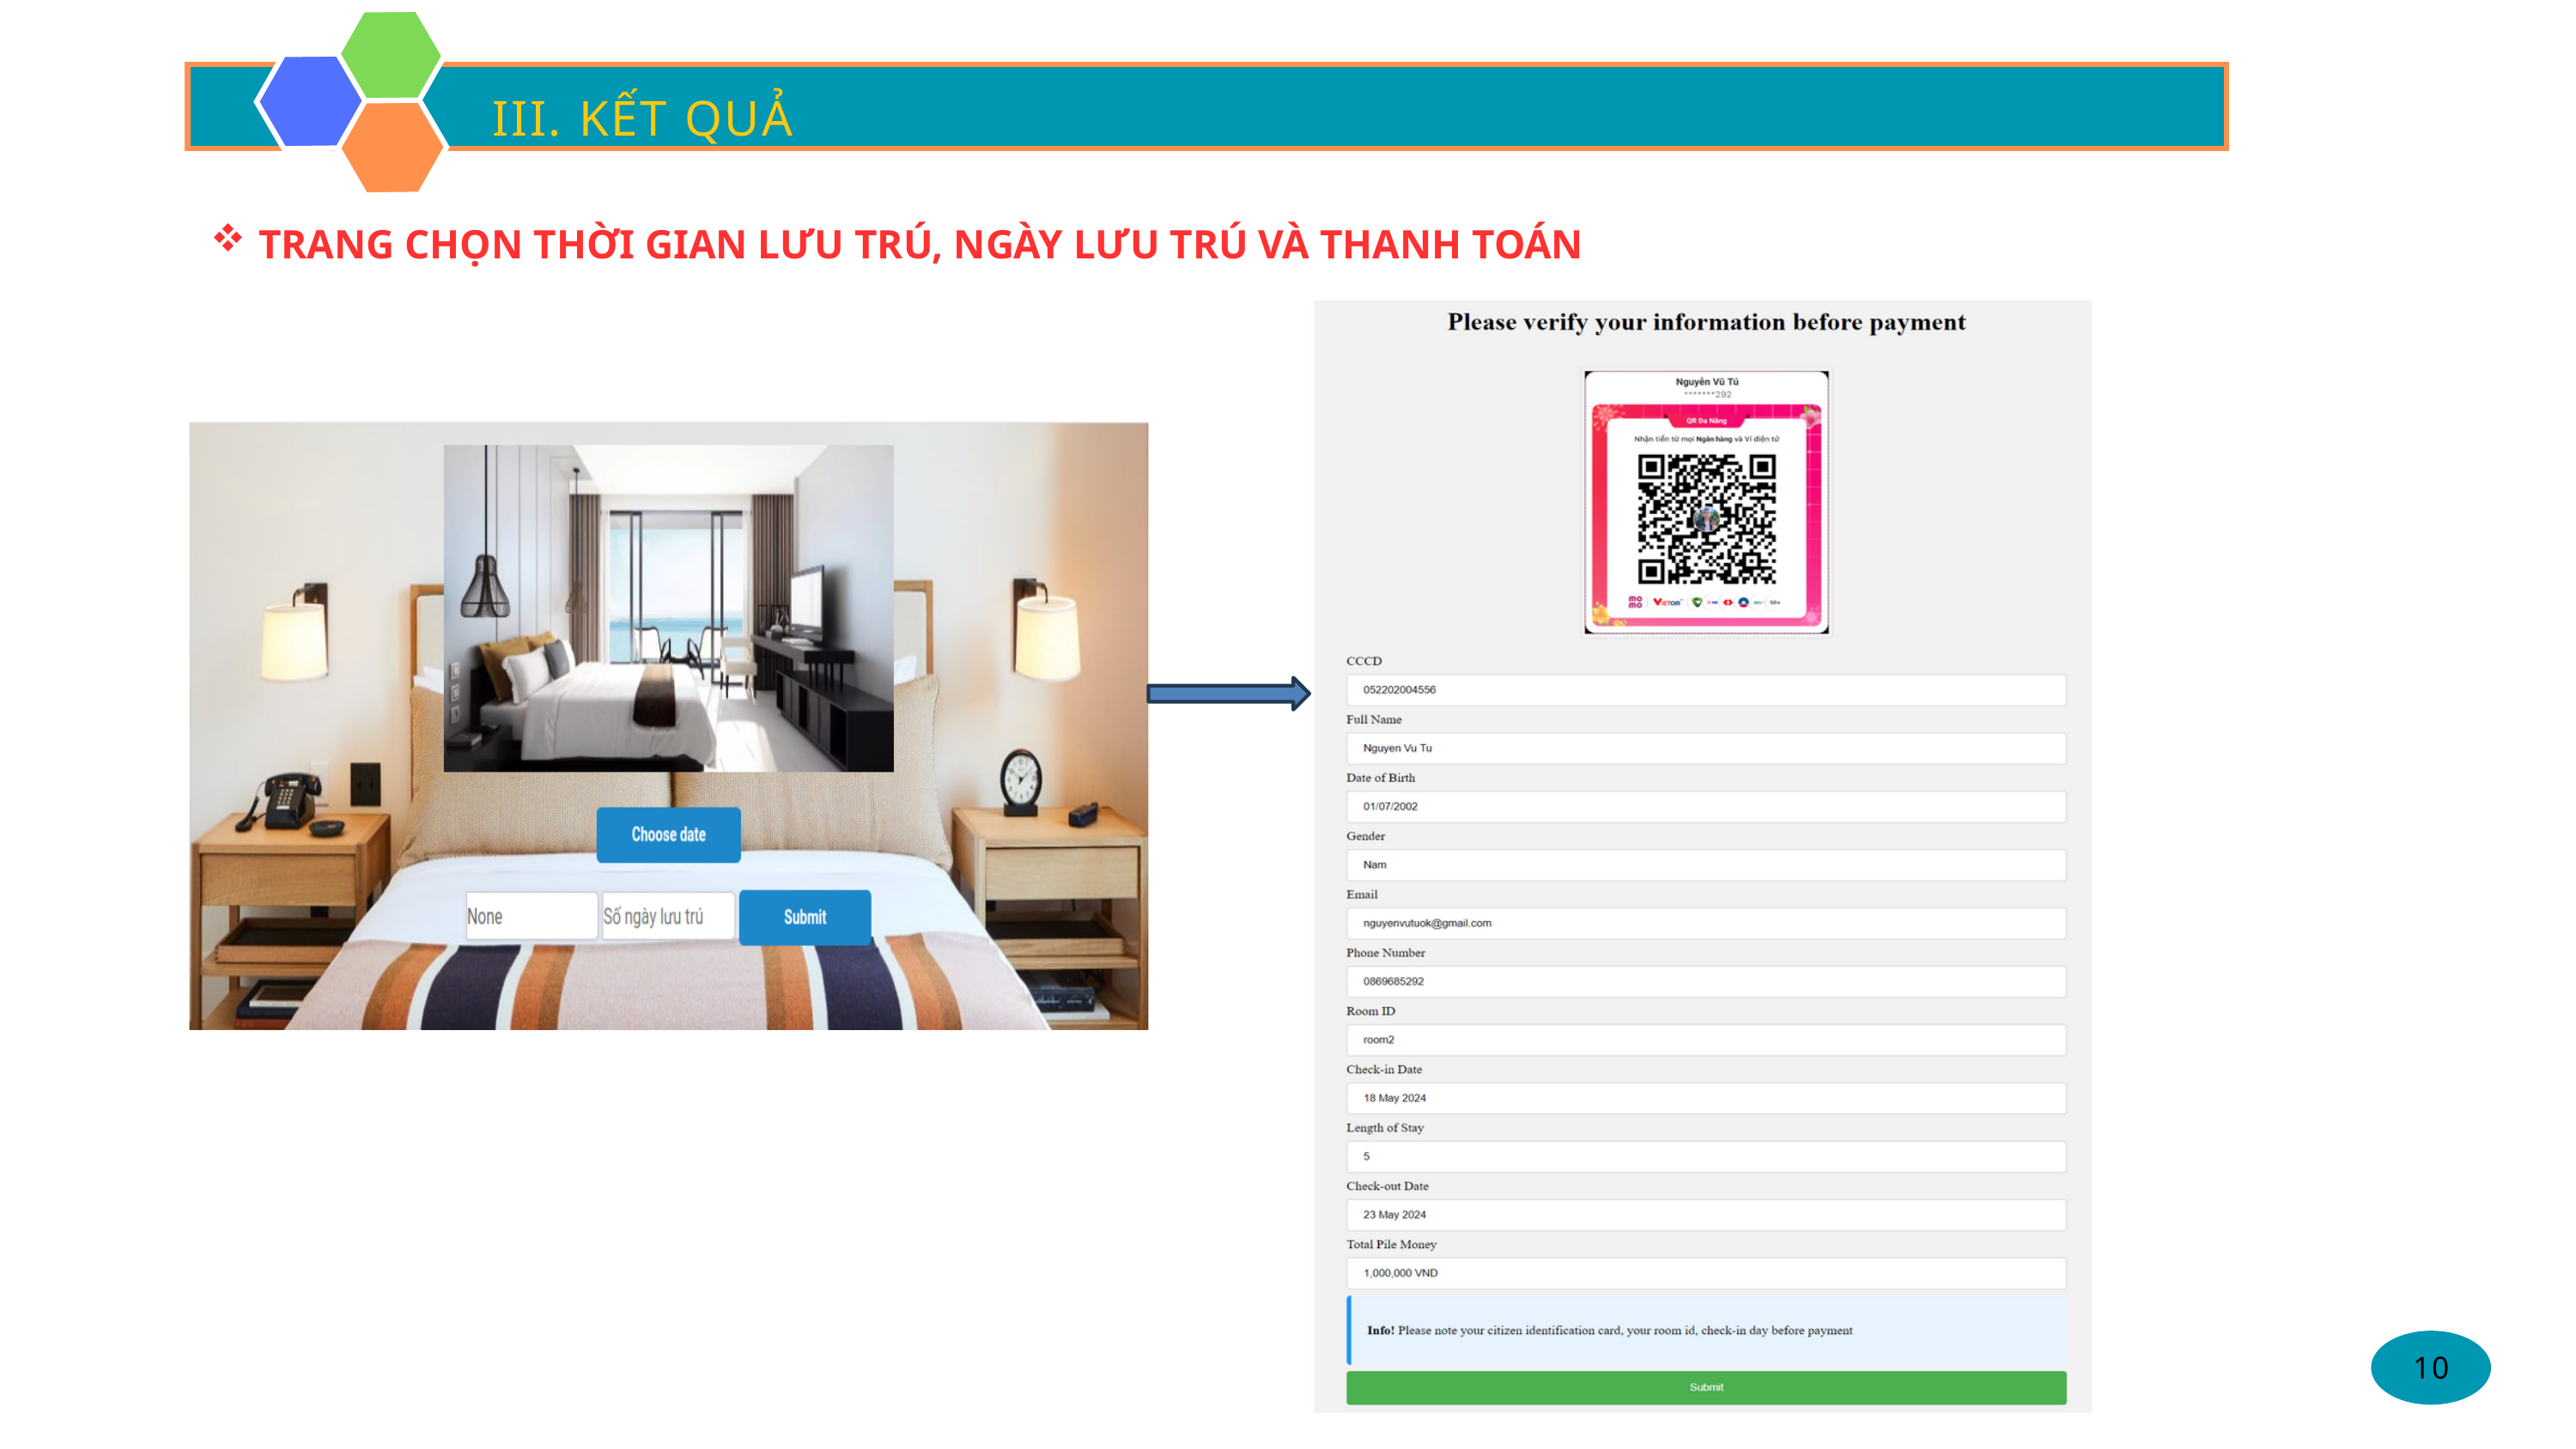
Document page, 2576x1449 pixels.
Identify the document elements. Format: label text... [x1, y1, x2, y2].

text_box [1146, 676, 1312, 712]
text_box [263, 46, 358, 156]
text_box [187, 64, 258, 149]
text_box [441, 64, 2227, 149]
text_box [189, 418, 1149, 1031]
text_box [1308, 300, 2092, 1413]
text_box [2371, 1330, 2492, 1405]
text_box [343, 2, 438, 91]
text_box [345, 93, 440, 203]
text_box TRANG CHỌN THỜI GIAN LƯU TRÚ, NGÀY LƯU TRÚ VÀ THANH TOÁN [210, 207, 1793, 267]
